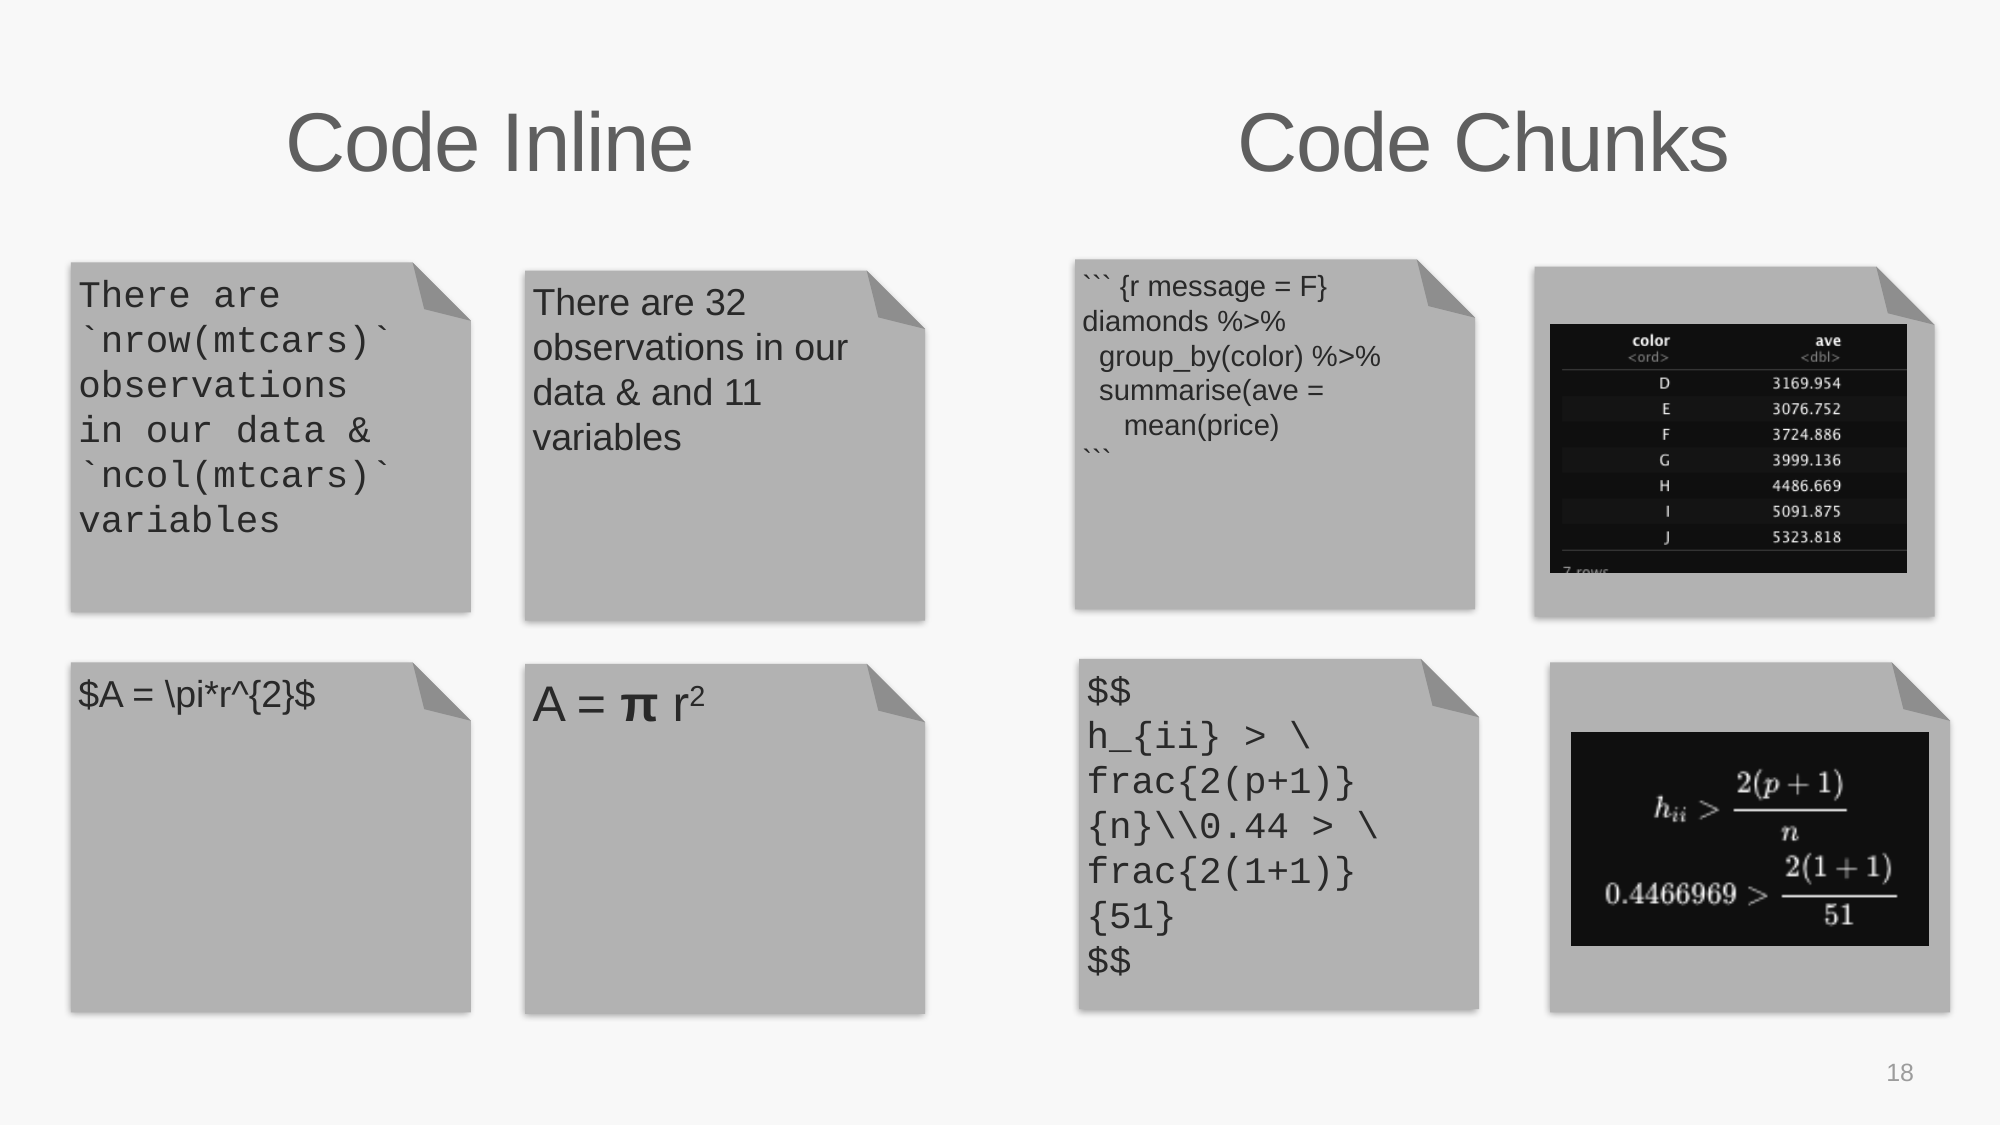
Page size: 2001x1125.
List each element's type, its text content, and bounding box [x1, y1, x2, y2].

text_box [1533, 265, 1936, 618]
text_box There are `nrow(mtcars)` observations in our data & `ncol(mtcars)` variables [70, 261, 472, 614]
text_box A = π r2 [524, 663, 926, 1015]
title Code Inline [81, 78, 900, 213]
text_box $$ h_{ii} > \frac{2(p+1)}{n}\\0.44 > \frac{2(1+1)}{51} $$ [1078, 658, 1480, 1010]
picture [1549, 324, 1907, 573]
text_box There are 32 observations in our data & and 11 variables [524, 269, 926, 622]
text_box Code Chunks [1074, 78, 1894, 213]
text_box [1549, 661, 1951, 1014]
text_box ``` {r message = F} diamonds %>% group_by(color) %>% summarise(ave = mean(price) ``` [1074, 258, 1476, 611]
slide_number 18 [1479, 1041, 1930, 1102]
text_box $A = \pi*r^{2}$ [70, 661, 472, 1014]
picture [1571, 732, 1929, 946]
